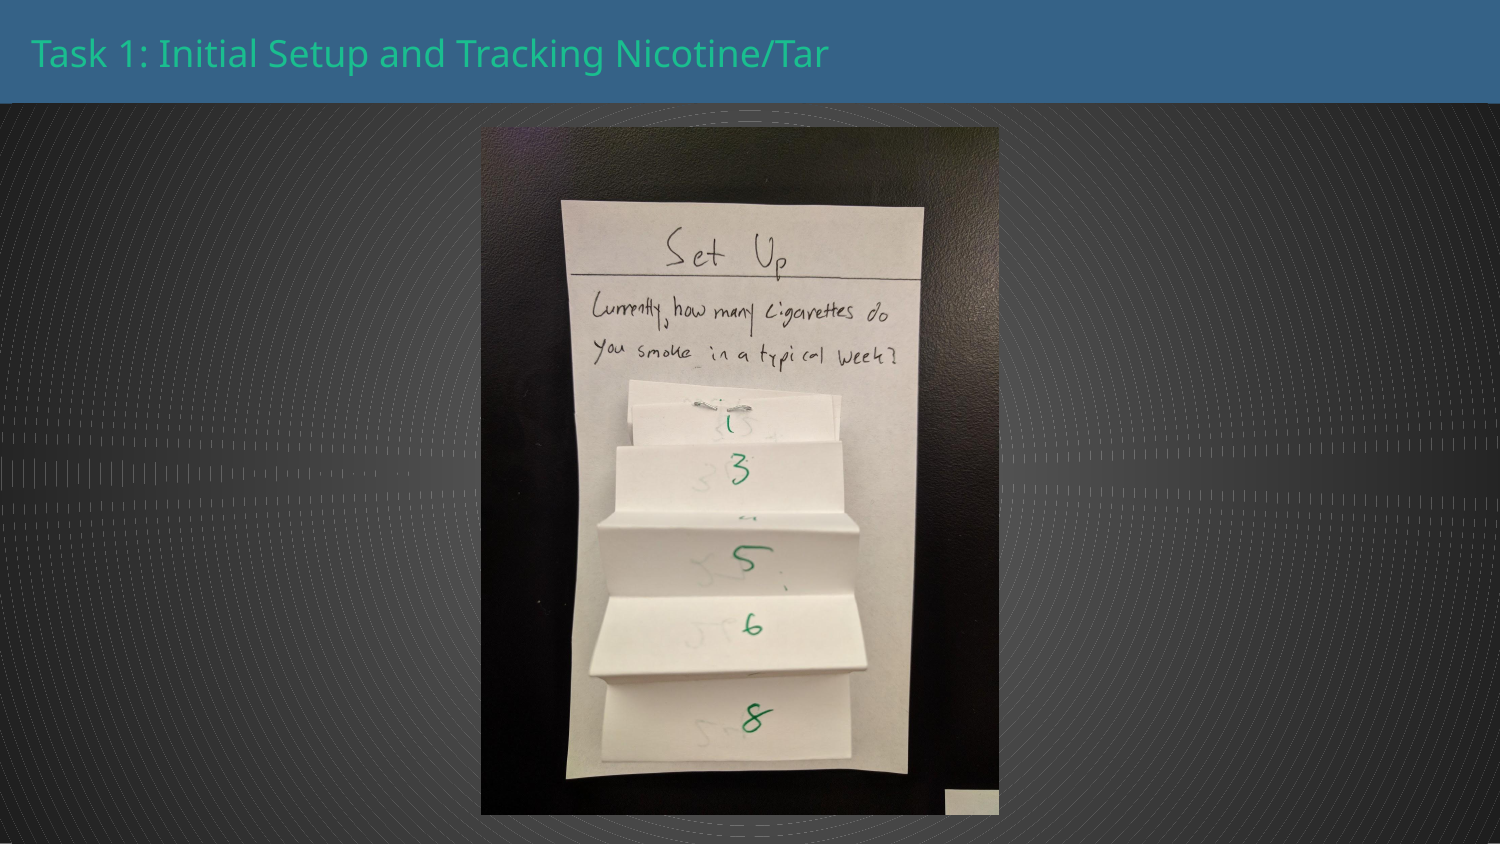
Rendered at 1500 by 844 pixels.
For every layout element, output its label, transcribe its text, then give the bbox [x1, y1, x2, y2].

text_box [0, 103, 1500, 844]
title Task 1: Initial Setup and Tracking Nicotine/Tar [16, 2, 1464, 102]
picture [481, 127, 999, 815]
